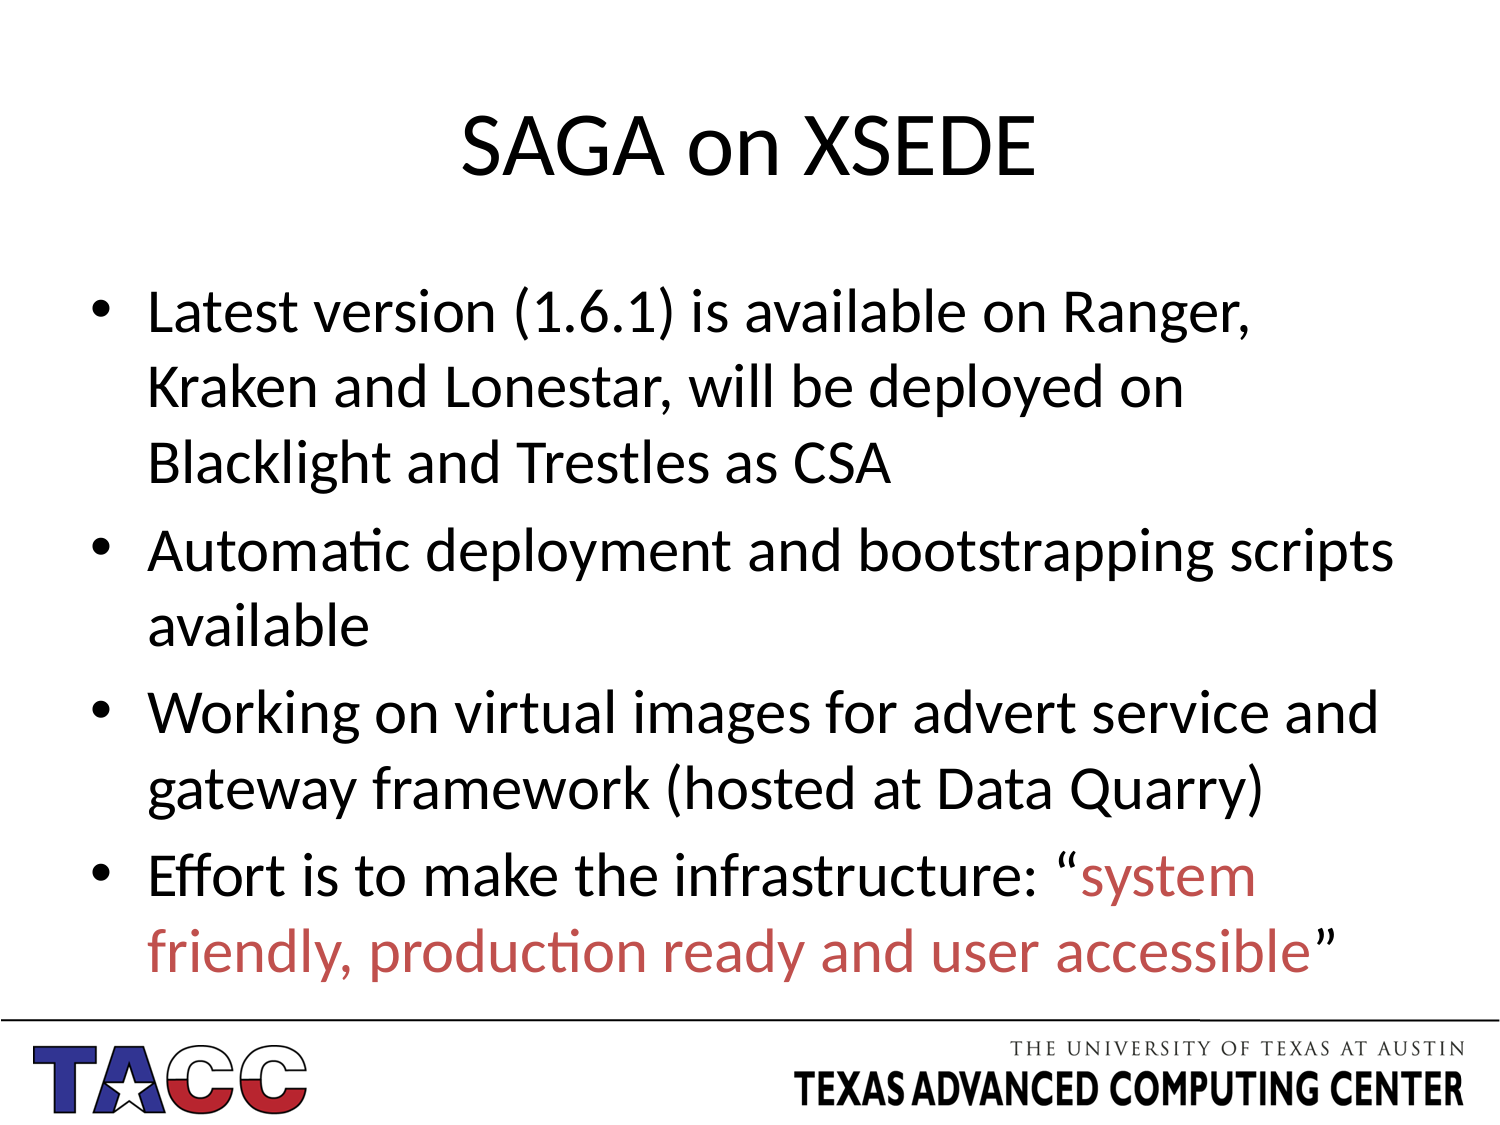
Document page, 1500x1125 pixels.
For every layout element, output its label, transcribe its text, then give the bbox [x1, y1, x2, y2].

title SAGA on XSEDE [75, 45, 1425, 233]
list Latest version (1.6.1) is available on Ranger, Kraken and Lonestar, will be deployed on Blacklight and Trestles as CSA Automatic deployment and bootstrapping scripts available Working on virtual images for advert service and gateway framework (hosted at Data Quarry) Effort is to make the infrastructure: “system friendly, production ready and user accessible” [75, 262, 1425, 1005]
picture [0, 1018, 1500, 1125]
